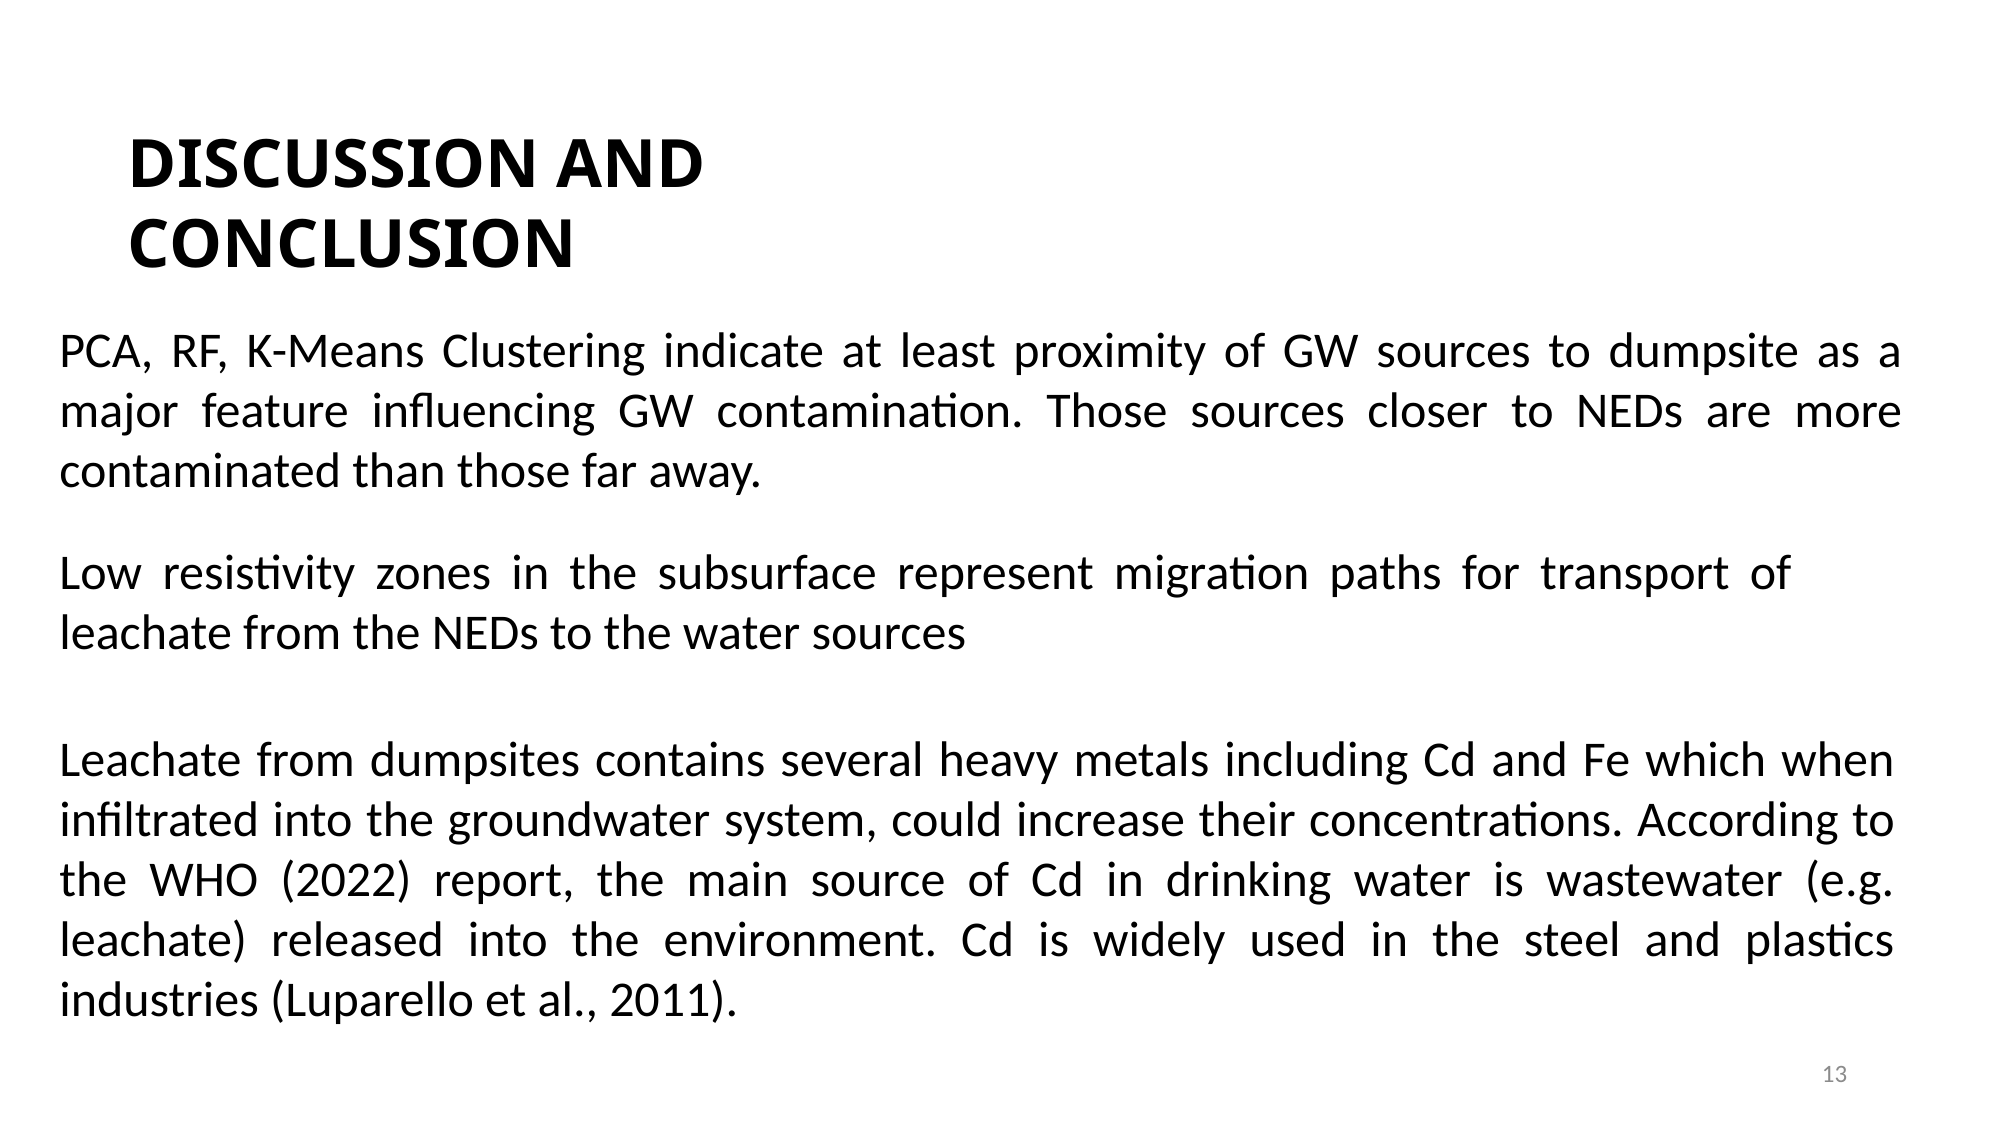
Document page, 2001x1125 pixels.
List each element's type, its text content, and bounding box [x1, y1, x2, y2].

text_box Low resistivity zones in the subsurface represent migration paths for transport of leachate from the NEDs to the water sources [44, 532, 1808, 667]
text_box Leachate from dumpsites contains several heavy metals including Cd and Fe which when infiltrated into the groundwater system, could increase their concentrations. According to the WHO (2022) report, the main source of Cd in drinking water is wastewater (e.g. leachate) released into the environment. Cd is widely used in the steel and plastics industries (Luparello et al., 2011). [44, 719, 1911, 1035]
text_box PCA, RF, K-Means Clustering indicate at least proximity of GW sources to dumpsite as a major feature influencing GW contamination. Those sources closer to NEDs are more contaminated than those far away. [44, 310, 1919, 506]
text_box DISCUSSION AND CONCLUSION [113, 113, 1161, 288]
slide_number 13 [1412, 1042, 1863, 1103]
